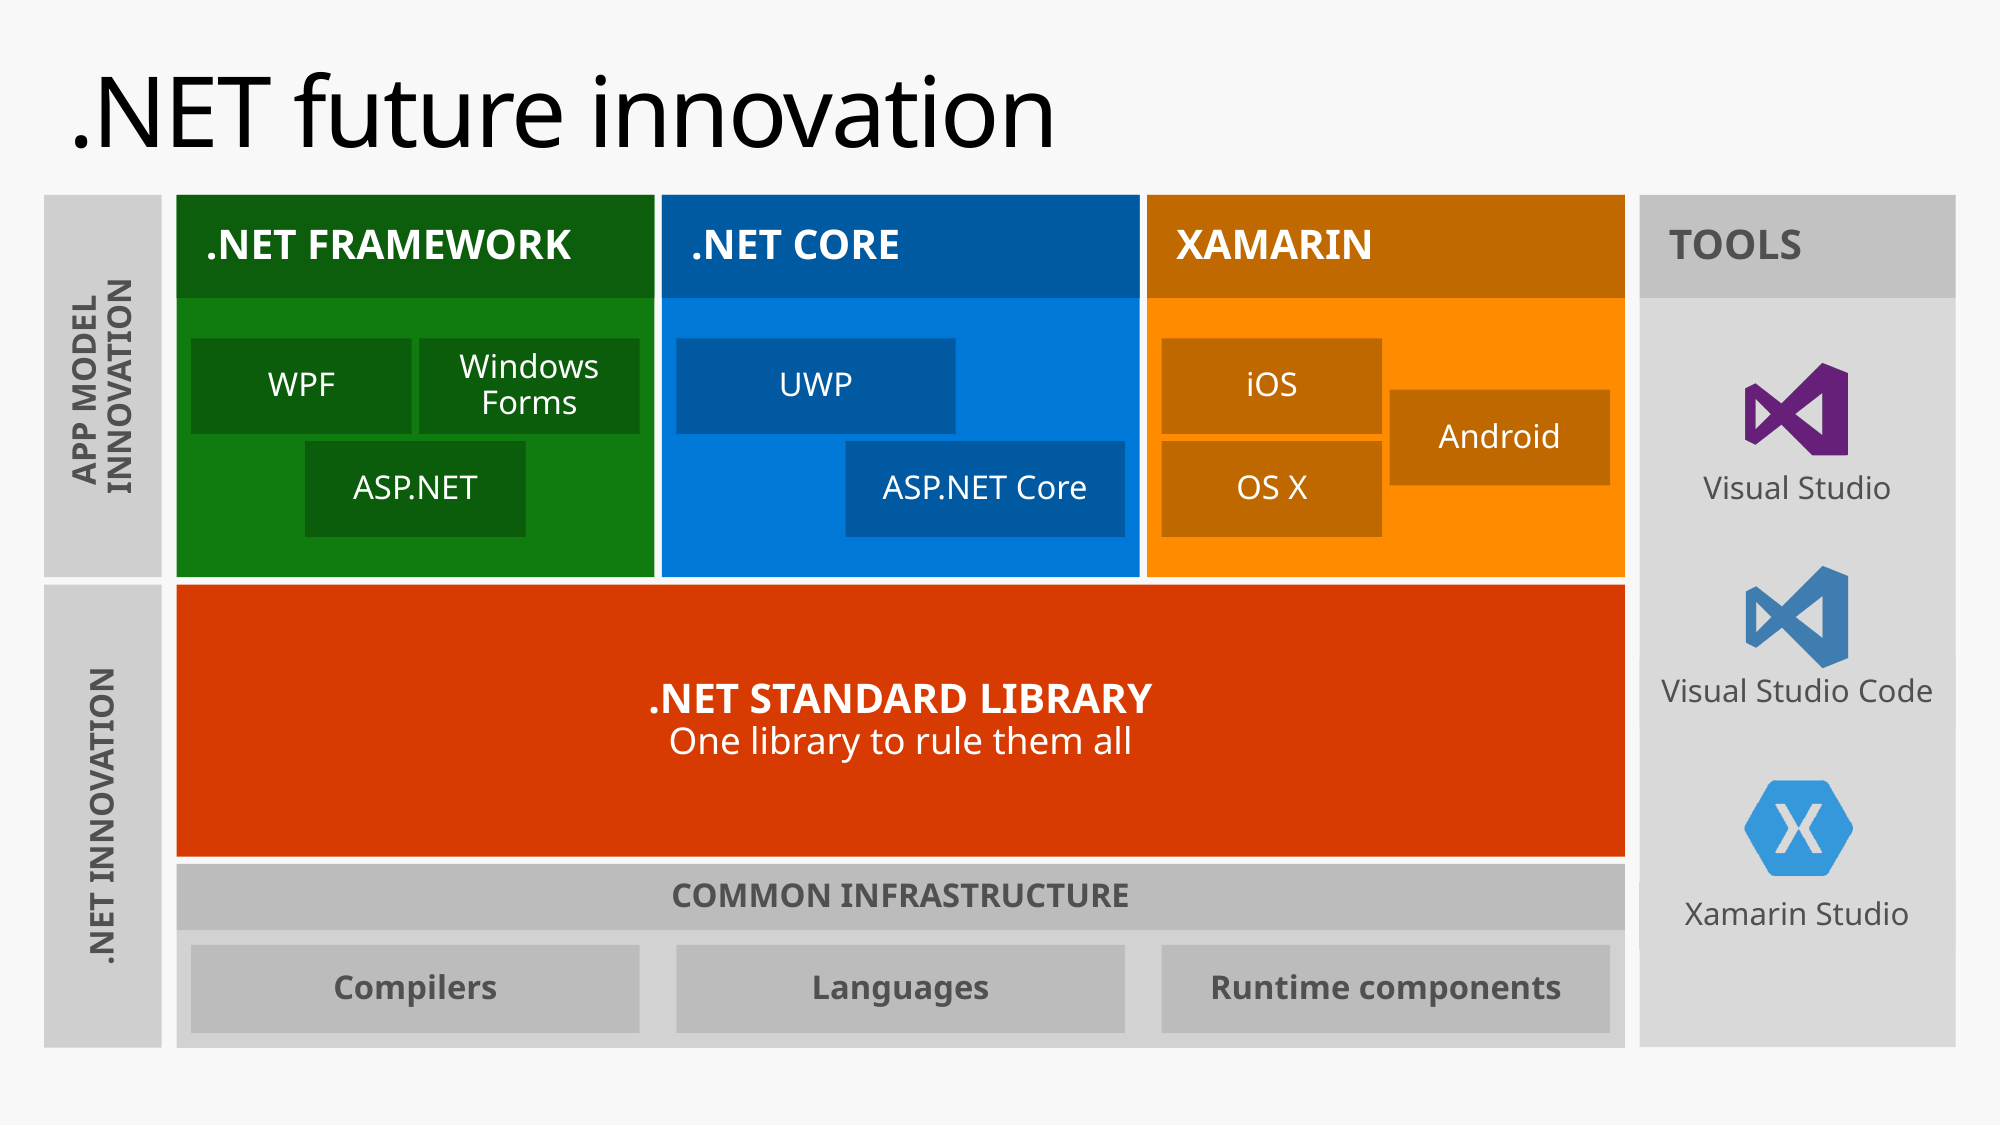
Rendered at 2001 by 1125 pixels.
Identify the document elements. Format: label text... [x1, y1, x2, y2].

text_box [1146, 194, 1626, 578]
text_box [1638, 194, 1956, 1048]
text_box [176, 194, 655, 578]
text_box * [1140, 441, 1146, 512]
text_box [661, 194, 1140, 578]
text_box .NET STANDARD LIBRARY One library to rule them all [176, 584, 1625, 857]
text_box .NET INNOVATION [44, 584, 162, 1048]
title .NET future innovation [44, 47, 1786, 196]
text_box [176, 863, 1626, 1049]
text_box APP MODEL INNOVATION [44, 194, 162, 578]
